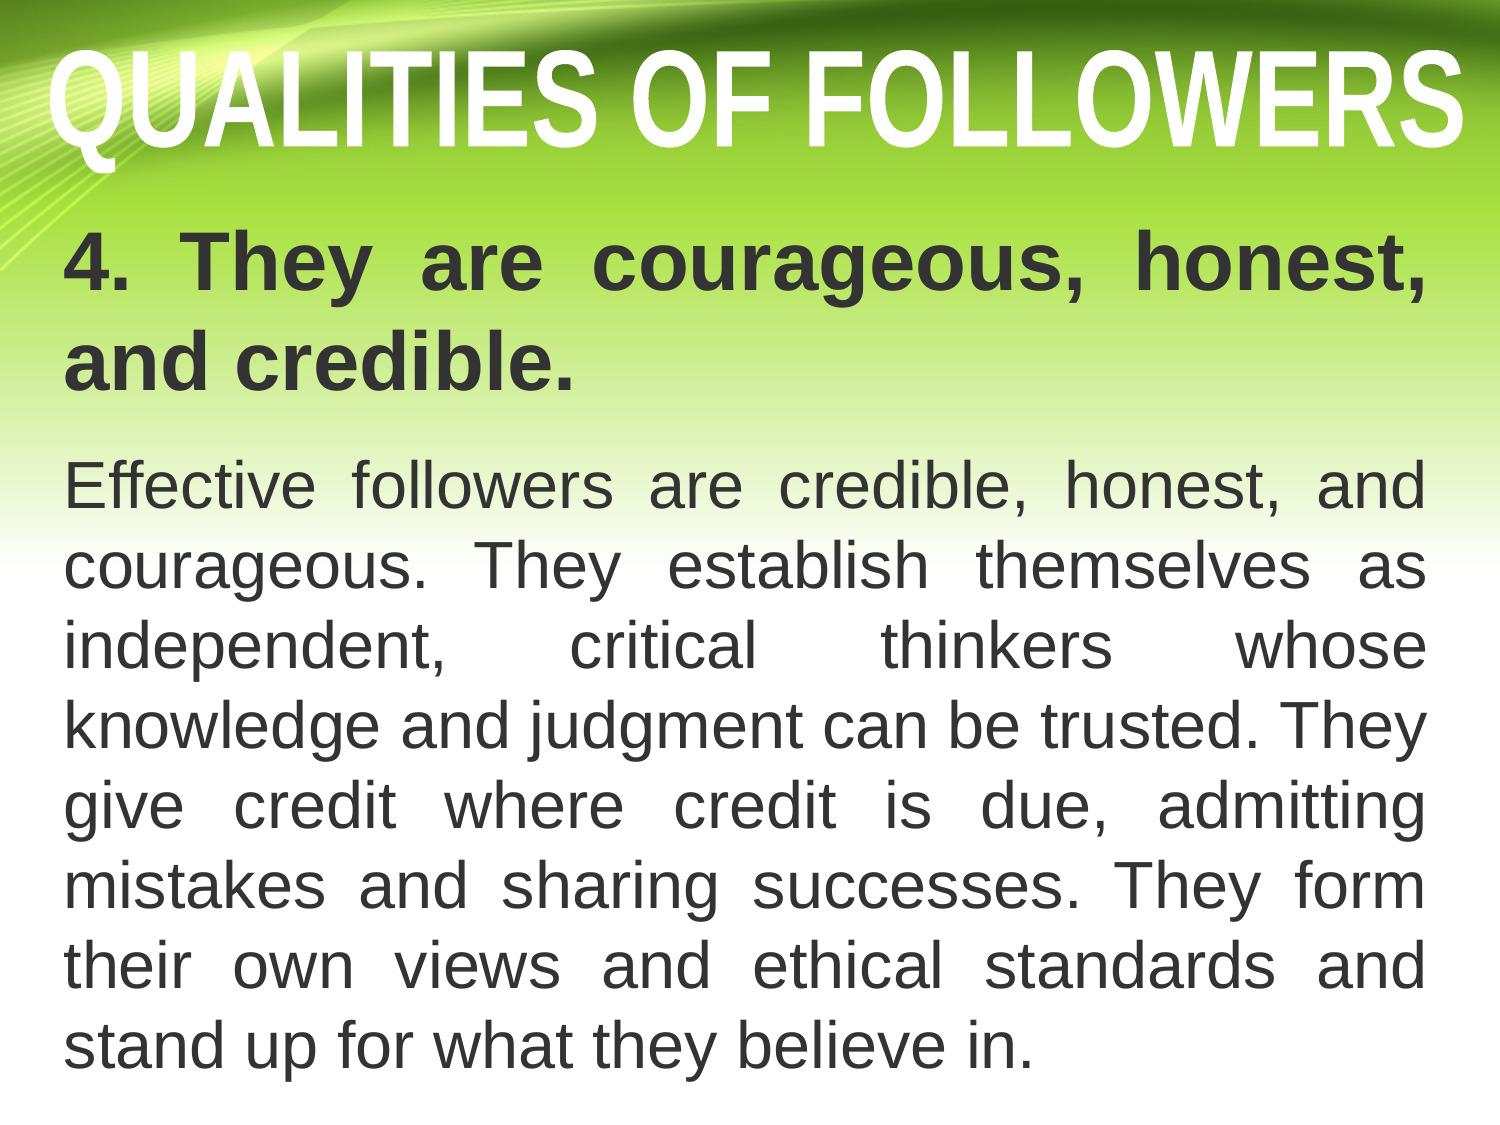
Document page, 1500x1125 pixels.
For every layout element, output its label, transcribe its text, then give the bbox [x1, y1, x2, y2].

picture [0, 0, 1500, 1125]
text_box 4. They are courageous, honest, and credible. ss Effective followers are credible, honest, and courageous. They establish themselves as independent, critical thinkers whose knowledge and judgment can be trusted. They give credit where credit is due, admitting mistakes and sharing successes. They form their own views and ethical standards and stand up for what they believe in. [48, 199, 1444, 1090]
